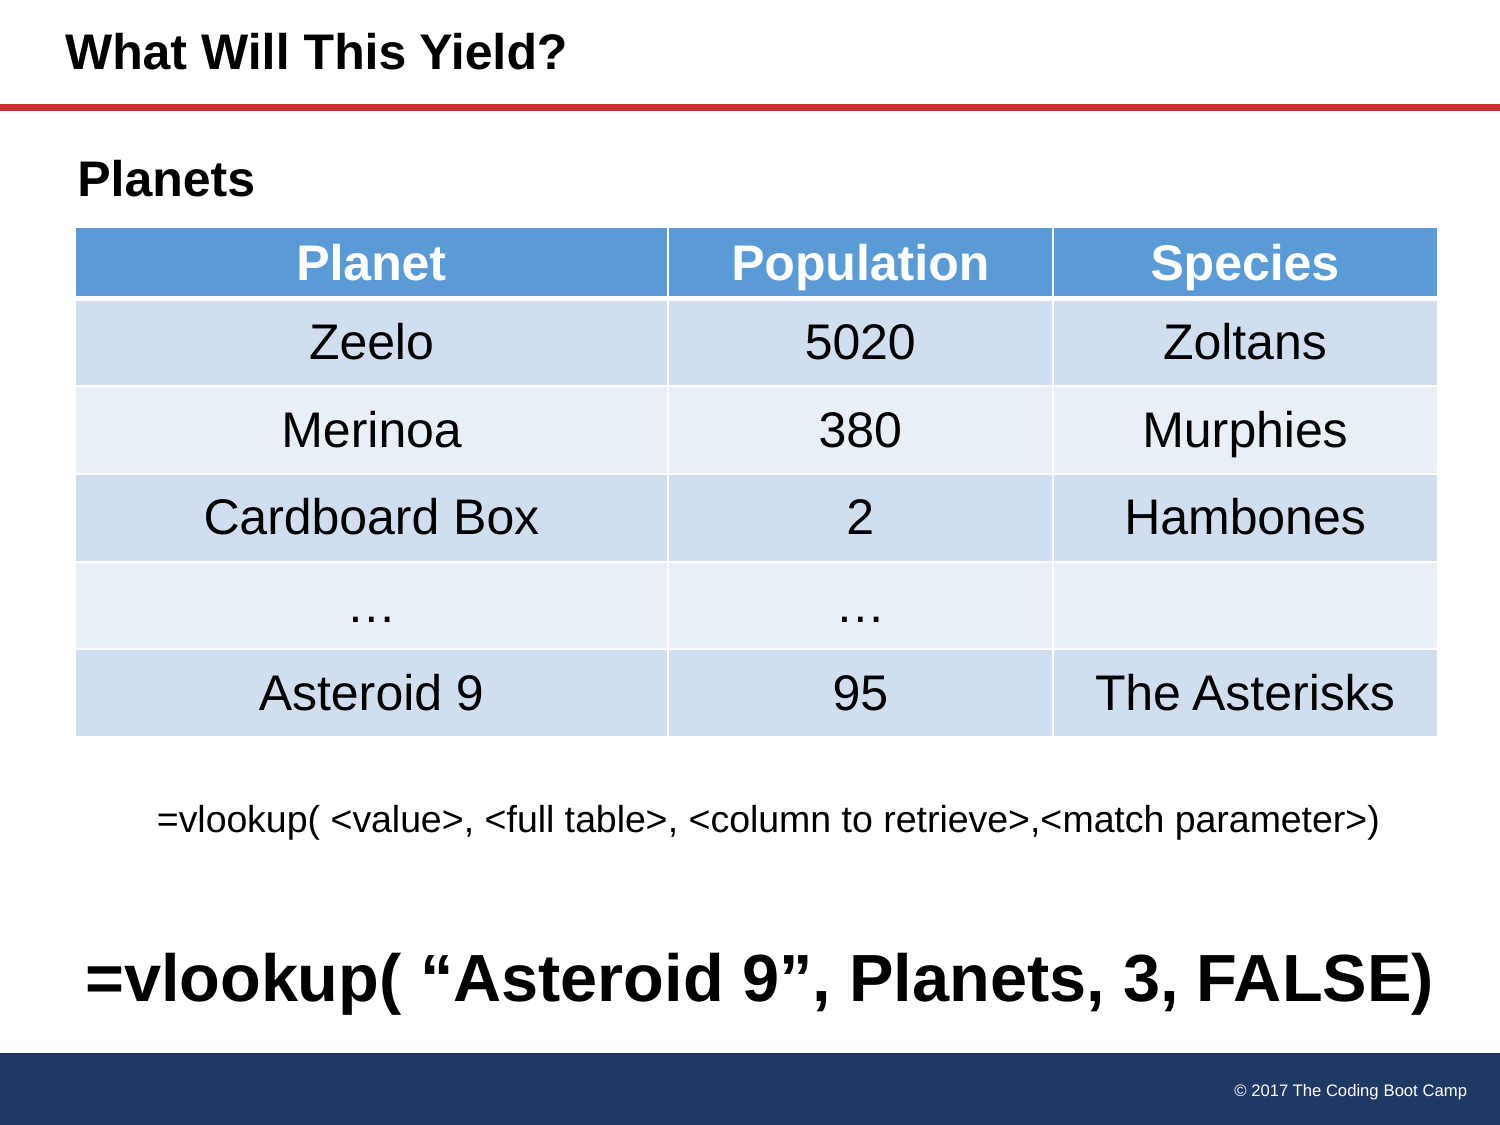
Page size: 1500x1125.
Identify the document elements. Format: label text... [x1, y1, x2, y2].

table_header Planet [76, 235, 667, 296]
table_cell Asteroid 9 [76, 650, 667, 736]
table_cell Murphies [1054, 387, 1437, 473]
text_box Planets [62, 124, 1488, 235]
table_cell 5020 [669, 301, 1052, 385]
table_cell [1054, 563, 1437, 648]
table_cell … [669, 563, 1052, 648]
table_cell Hambones [1054, 475, 1437, 561]
title What Will This Yield? [50, 0, 948, 108]
table_header Population [669, 235, 1052, 296]
table_cell Zoltans [1054, 301, 1437, 385]
text_box =vlookup( <value>, <full table>, <column to retrieve>,<match parameter>) [137, 787, 1400, 848]
table_cell Zeelo [76, 301, 667, 385]
table_cell 95 [669, 650, 1052, 736]
table_cell … [76, 563, 667, 648]
table_cell Merinoa [76, 387, 667, 473]
table_cell The Asterisks [1054, 650, 1437, 736]
table_cell 2 [669, 475, 1052, 561]
table_cell Cardboard Box [76, 475, 667, 561]
table_header Species [1054, 235, 1437, 296]
text_box =vlookup( “Asteroid 9”, Planets, 3, FALSE) [47, 924, 1473, 1035]
table_cell 380 [669, 387, 1052, 473]
